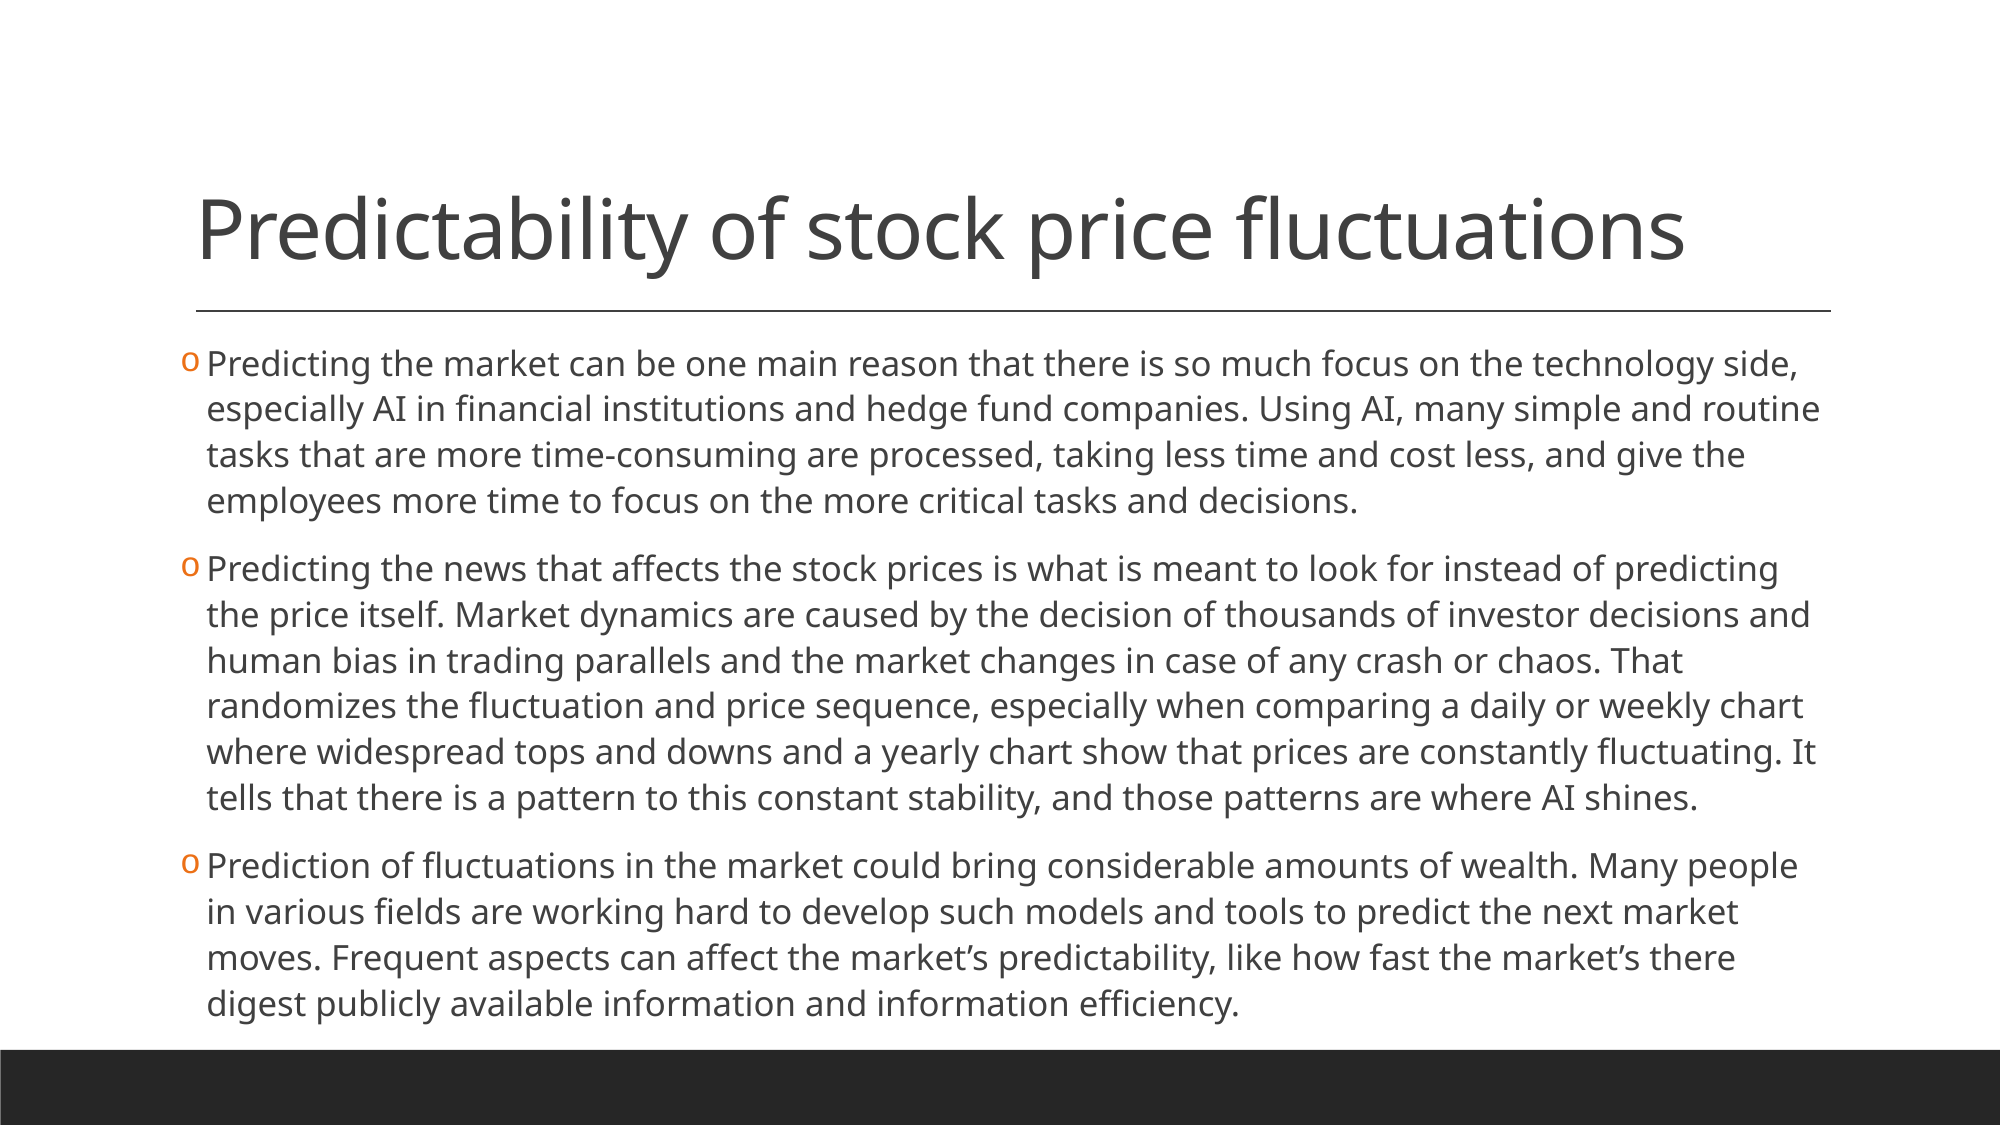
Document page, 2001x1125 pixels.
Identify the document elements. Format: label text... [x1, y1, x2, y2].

list Predicting the market can be one main reason that there is so much focus on the technology side, especially AI in financial institutions and hedge fund companies. Using AI, many simple and routine tasks that are more time-consuming are processed, taking less time and cost less, and give the employees more time to focus on the more critical tasks and decisions. Predicting the news that affects the stock prices is what is meant to look for instead of predicting the price itself. Market dynamics are caused by the decision of thousands of investor decisions and human bias in trading parallels and the market changes in case of any crash or chaos. That randomizes the fluctuation and price sequence, especially when comparing a daily or weekly chart where widespread tops and downs and a yearly chart show that prices are constantly fluctuating. It tells that there is a pattern to this constant stability, and those patterns are where AI shines. Prediction of fluctuations in the market could bring considerable amounts of wealth. Many people in various fields are working hard to develop such models and tools to predict the next market moves. Frequent aspects can affect the market’s predictability, like how fast the market’s there digest publicly available information and information efficiency. [180, 329, 1830, 1047]
title Predictability of stock price fluctuations [180, 47, 1830, 285]
